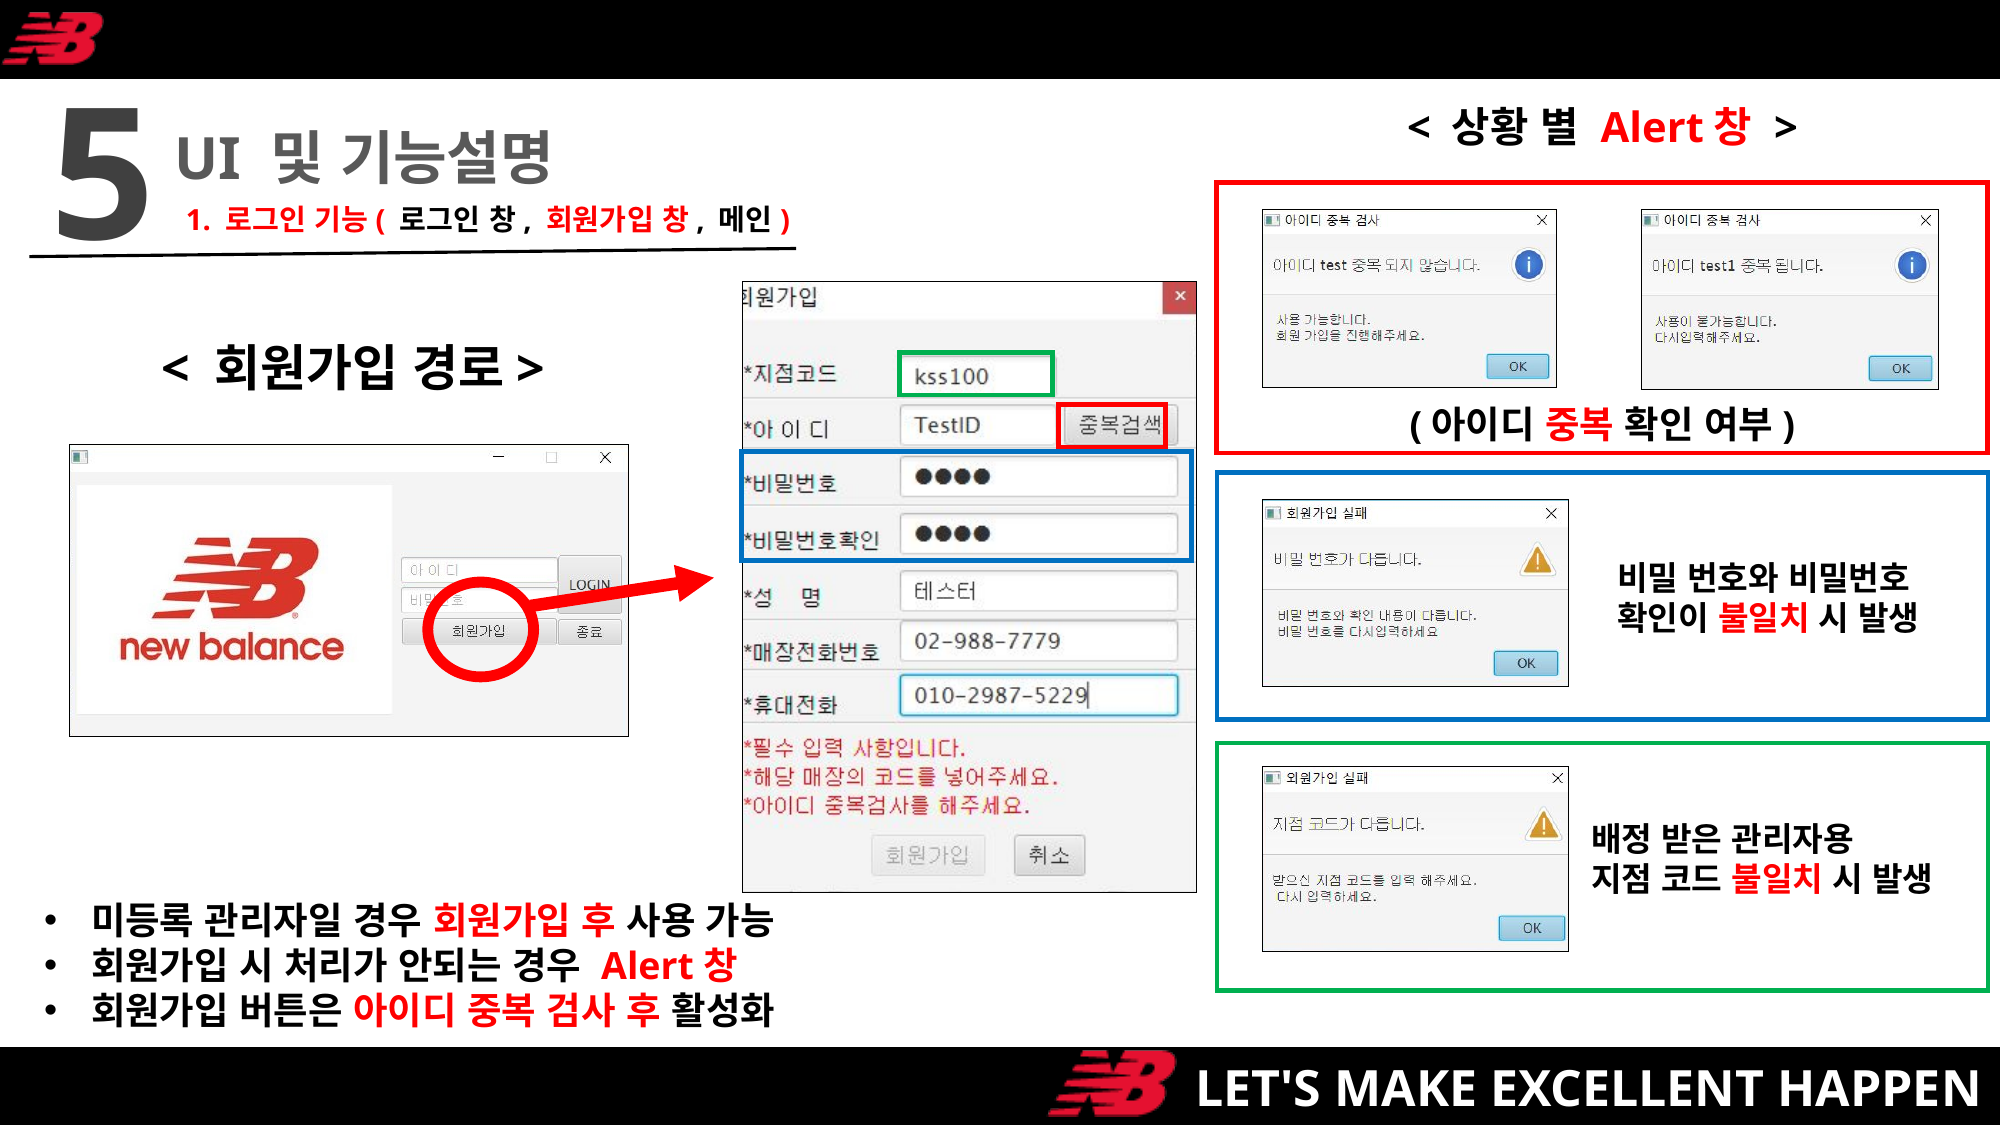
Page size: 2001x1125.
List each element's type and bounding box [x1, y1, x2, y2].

picture [69, 444, 629, 737]
picture [1045, 1049, 1181, 1117]
picture [1641, 209, 1939, 390]
text_box [0, 0, 2000, 1125]
picture [1262, 209, 1557, 388]
text_box [530, 577, 714, 606]
picture [1262, 766, 1569, 951]
picture [1262, 499, 1569, 687]
picture [741, 281, 1197, 893]
text_box [29, 248, 797, 257]
